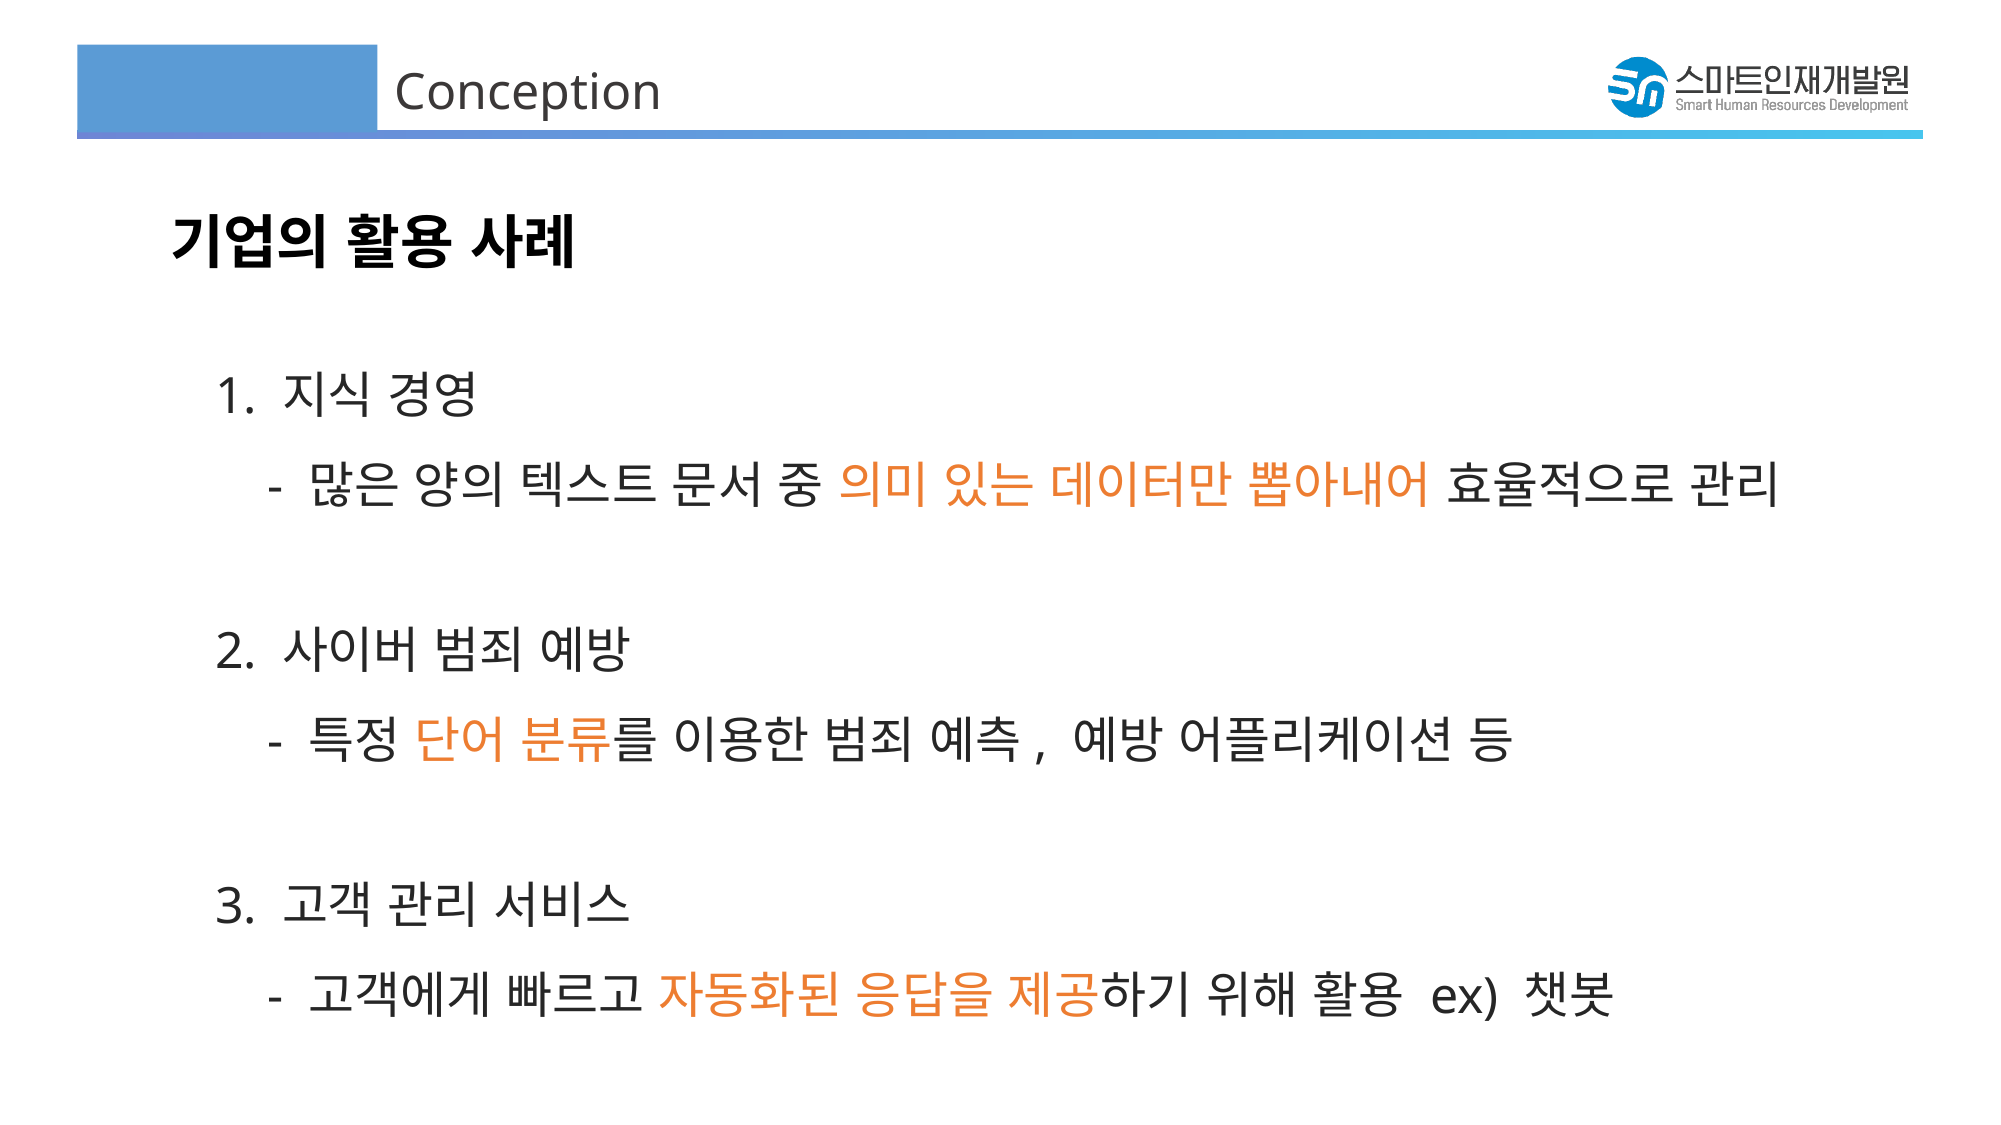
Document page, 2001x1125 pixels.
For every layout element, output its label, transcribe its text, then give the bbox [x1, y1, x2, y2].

text_box 1. 지식 경영 - 많은 양의 텍스트 문서 중 의미 있는 데이터만 뽑아내어 효율적으로 관리 2. 사이버 범죄 예방 - 특정 단어 분류를 이용한 범죄 예측, 예방 어플리케이션 등 3. 고객 관리 서비스 - 고객에게 빠르고 자동화된 응답을 제공하기 위해 활용 ex) 챗봇 [199, 325, 1986, 1032]
picture [77, 44, 1923, 139]
text_box 기업의 활용 사례 [155, 198, 592, 283]
text_box Conception [379, 51, 756, 127]
